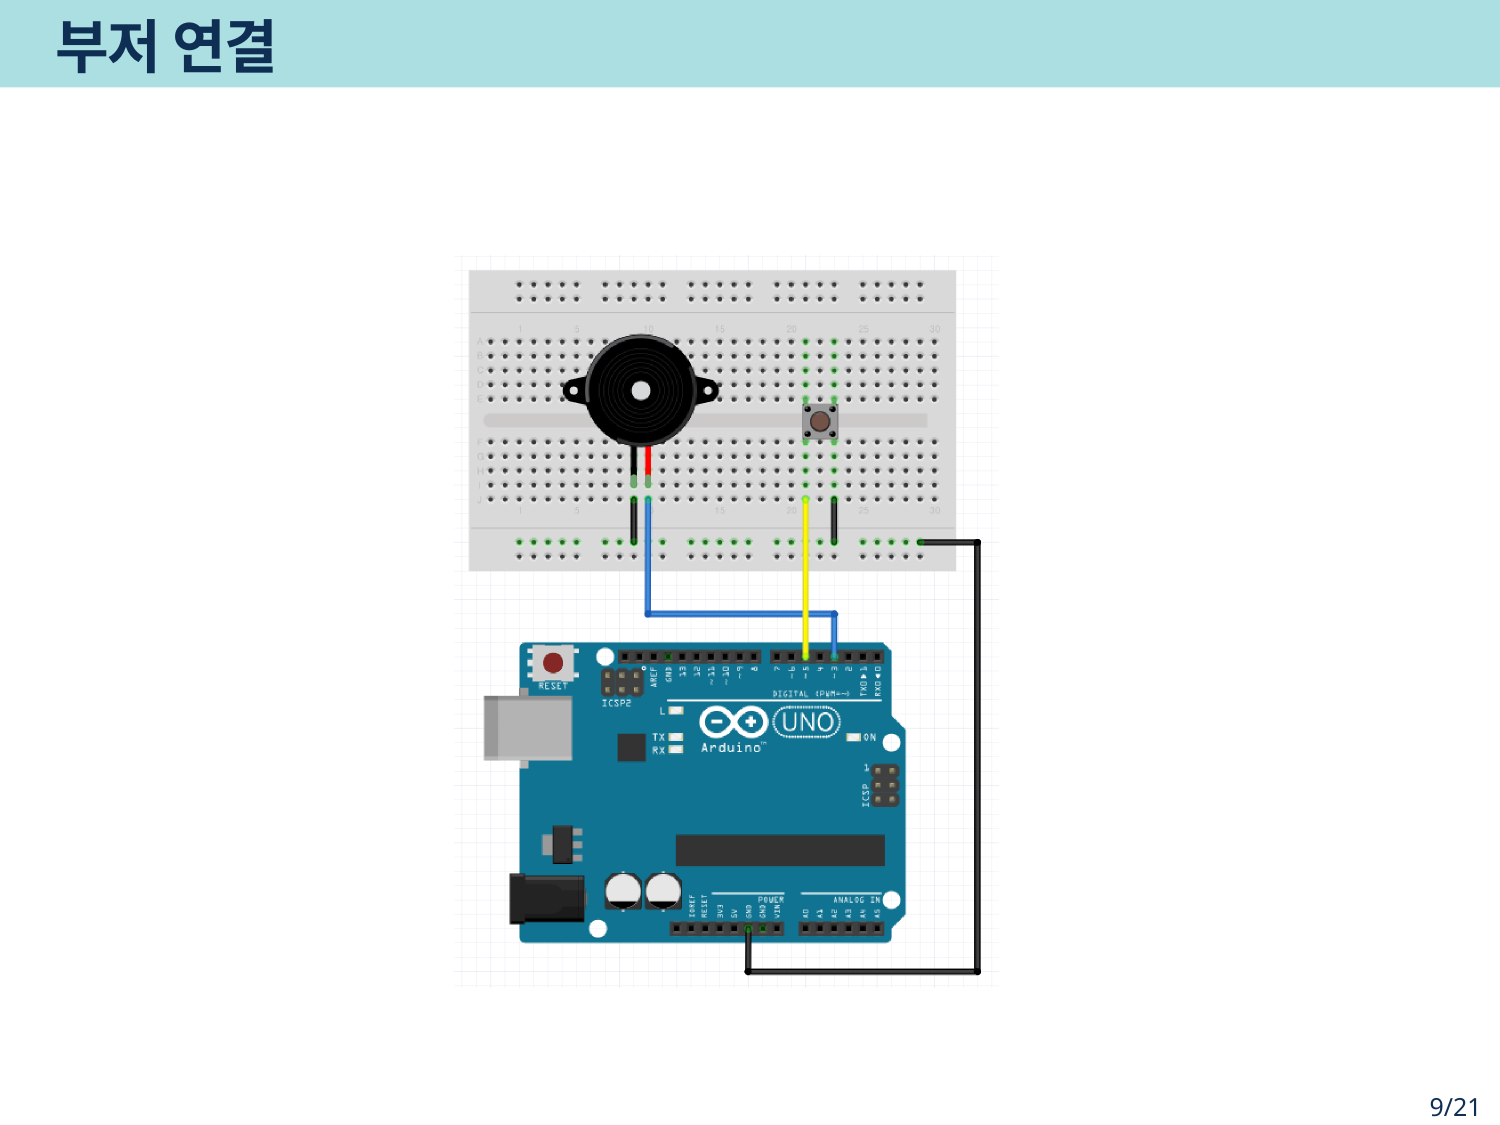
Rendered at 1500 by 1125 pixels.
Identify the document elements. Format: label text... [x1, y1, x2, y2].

title 부저 연결 [40, 5, 1288, 84]
picture [454, 255, 999, 988]
